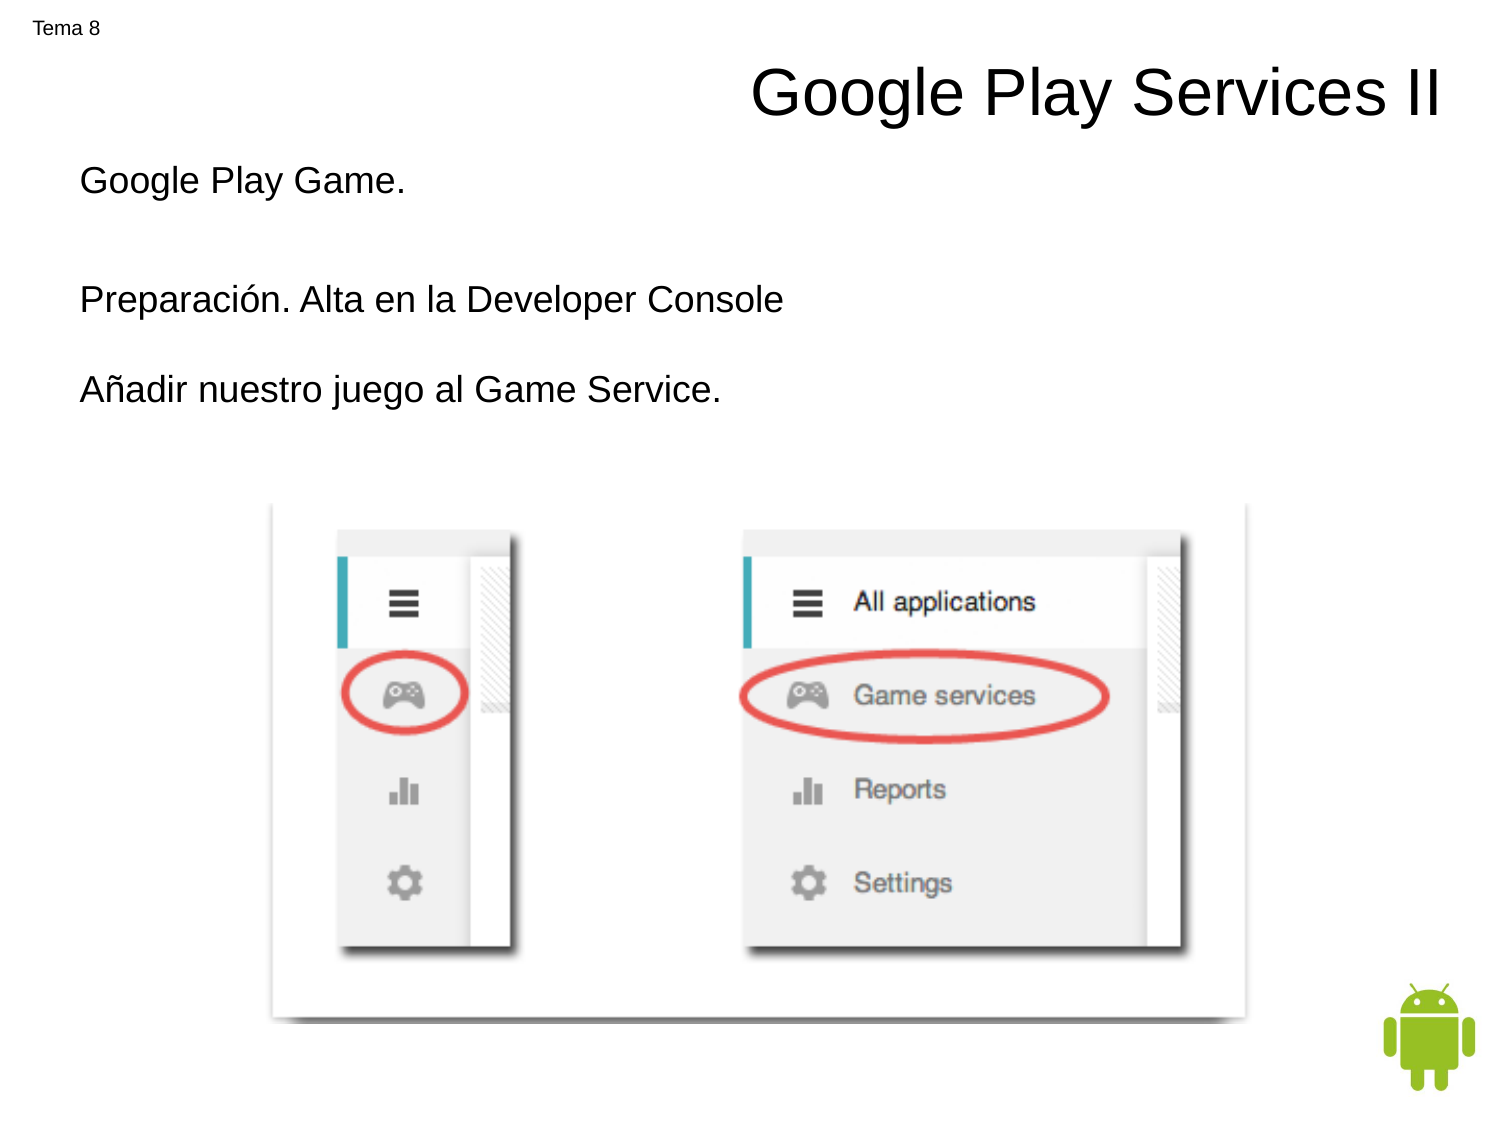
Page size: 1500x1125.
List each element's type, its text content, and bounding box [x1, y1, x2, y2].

picture [1375, 975, 1483, 1097]
title Google Play Services II [631, 66, 1459, 111]
text_box Google Play Game. [64, 148, 774, 209]
picture [265, 503, 1256, 1024]
text_box Tema 8 [17, 7, 195, 48]
text_box Preparación. Alta en la Developer Console Añadir nuestro juego al Game Service. [64, 267, 1459, 417]
